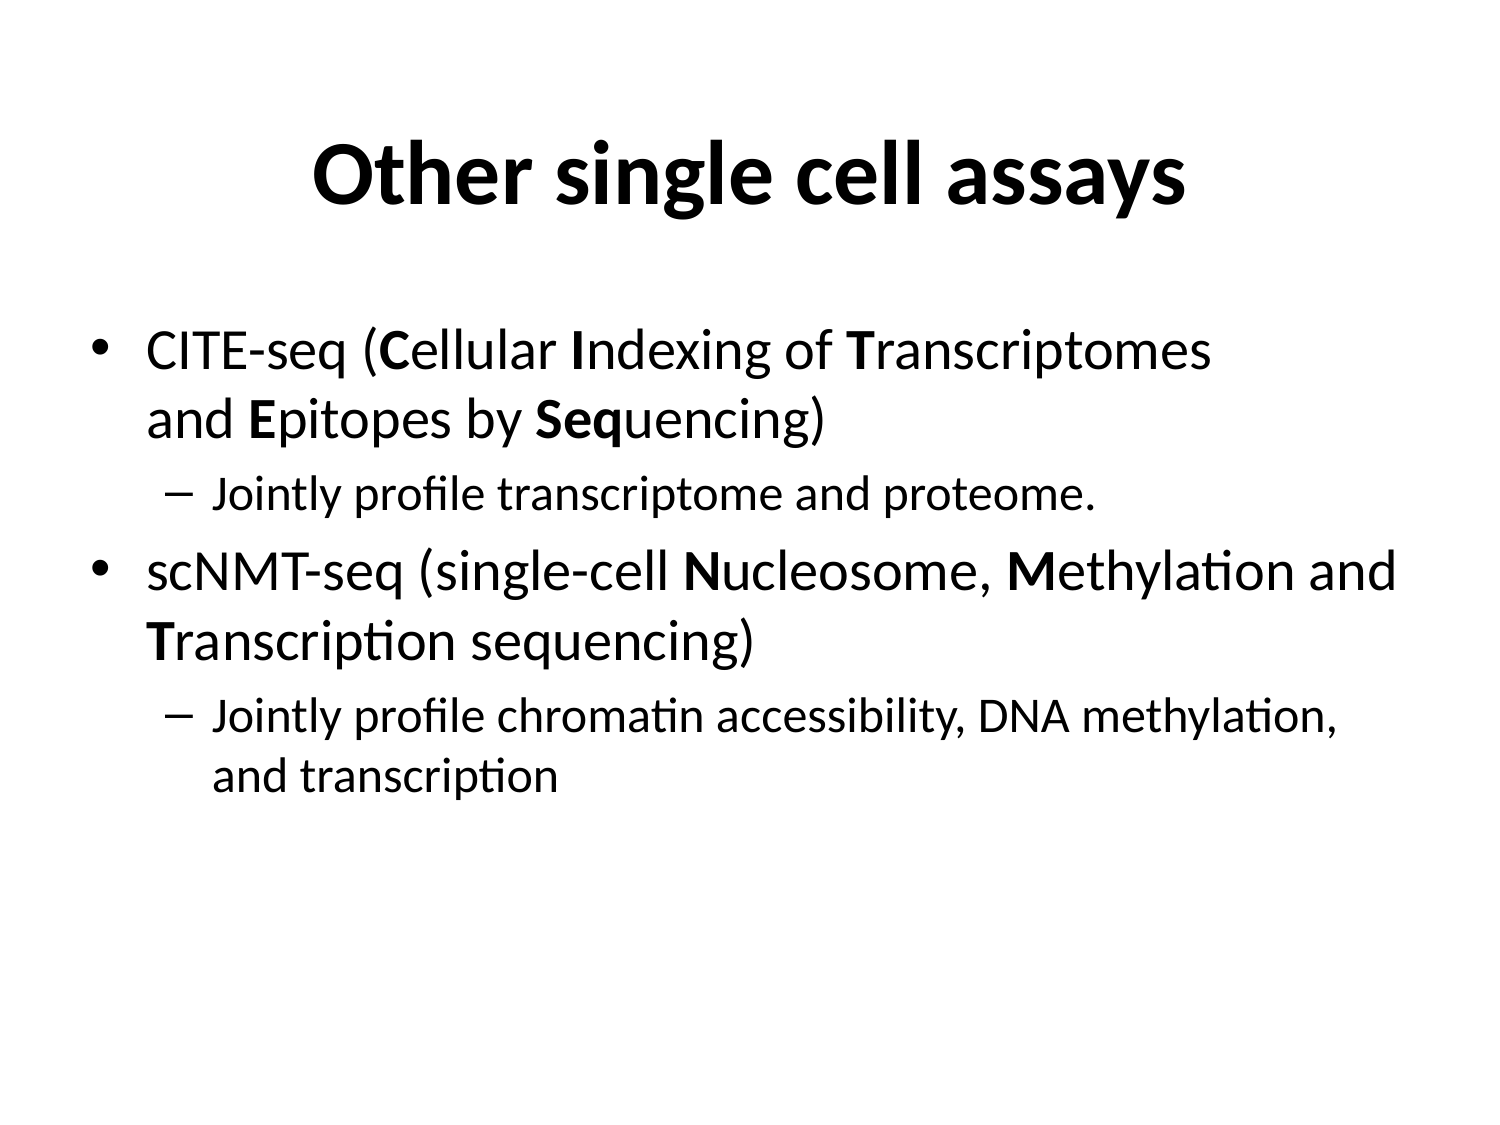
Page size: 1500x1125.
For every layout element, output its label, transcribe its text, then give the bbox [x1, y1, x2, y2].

list CITE-seq (Cellular Indexing of Transcriptomes and Epitopes by Sequencing) Jointly profile transcriptome and proteome. scNMT-seq (single-cell Nucleosome, Methylation and Transcription sequencing) Jointly profile chromatin accessibility, DNA methylation, and transcription [75, 303, 1425, 941]
title Other single cell assays [75, 74, 1425, 262]
